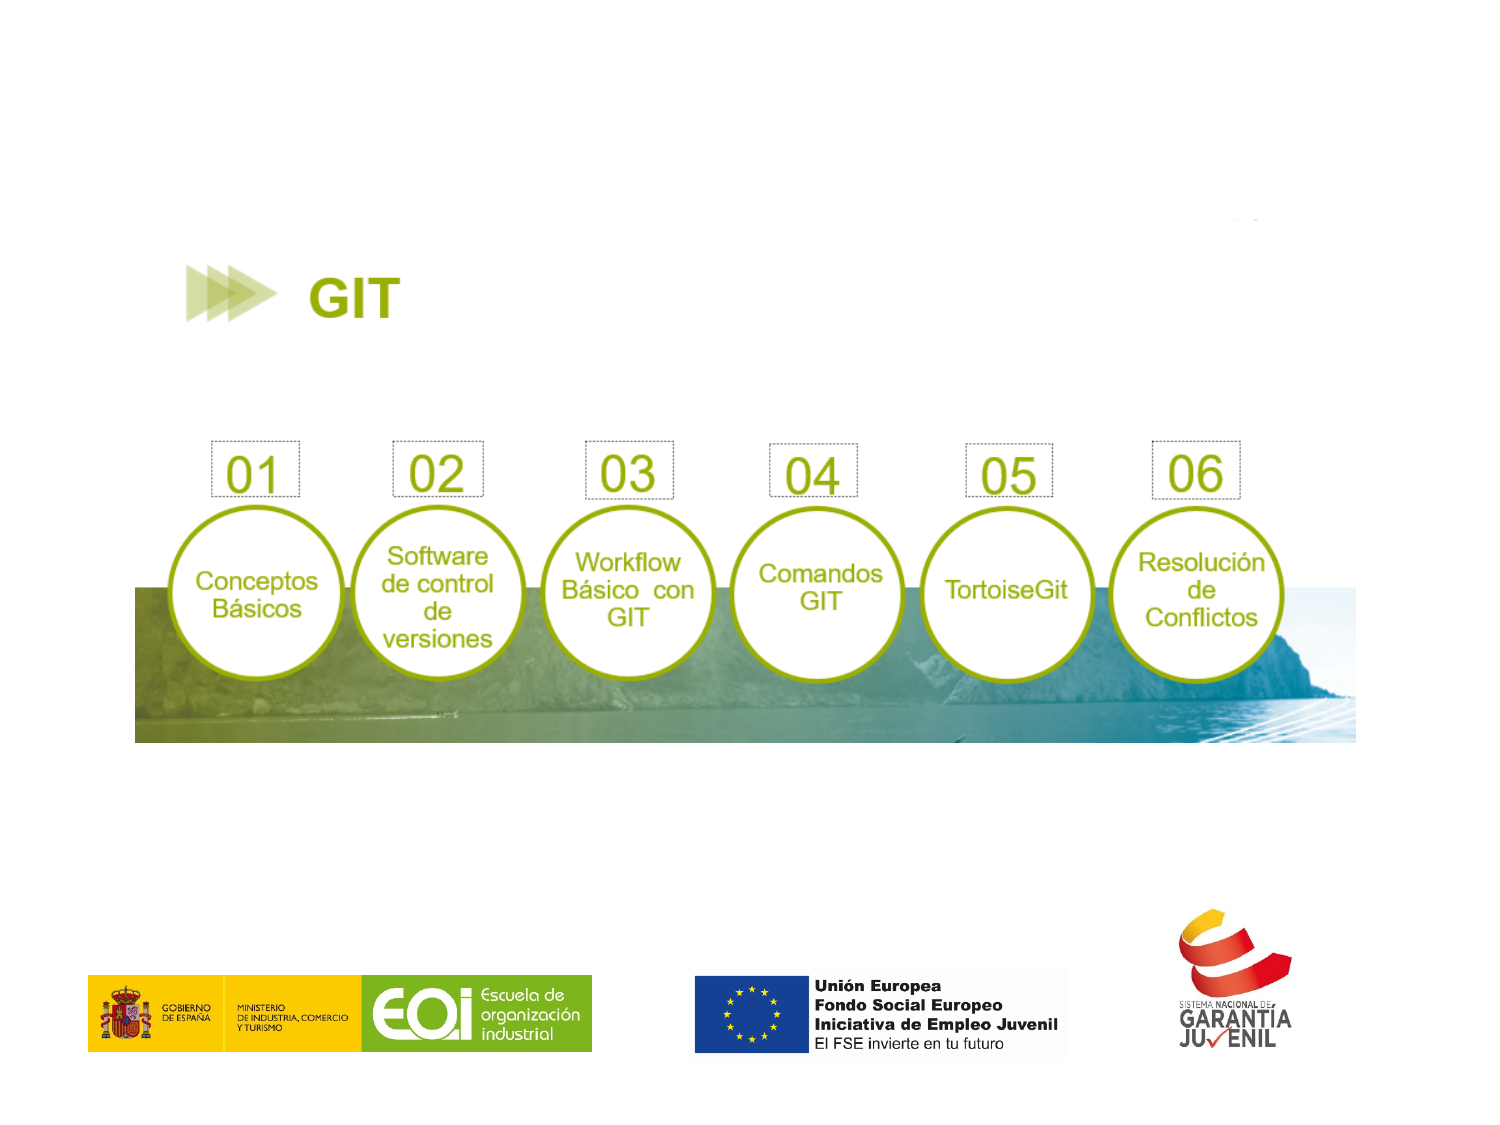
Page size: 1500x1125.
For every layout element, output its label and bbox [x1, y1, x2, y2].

picture [688, 966, 1067, 1062]
picture [88, 975, 592, 1052]
picture [135, 219, 1356, 743]
picture [1163, 904, 1307, 1048]
